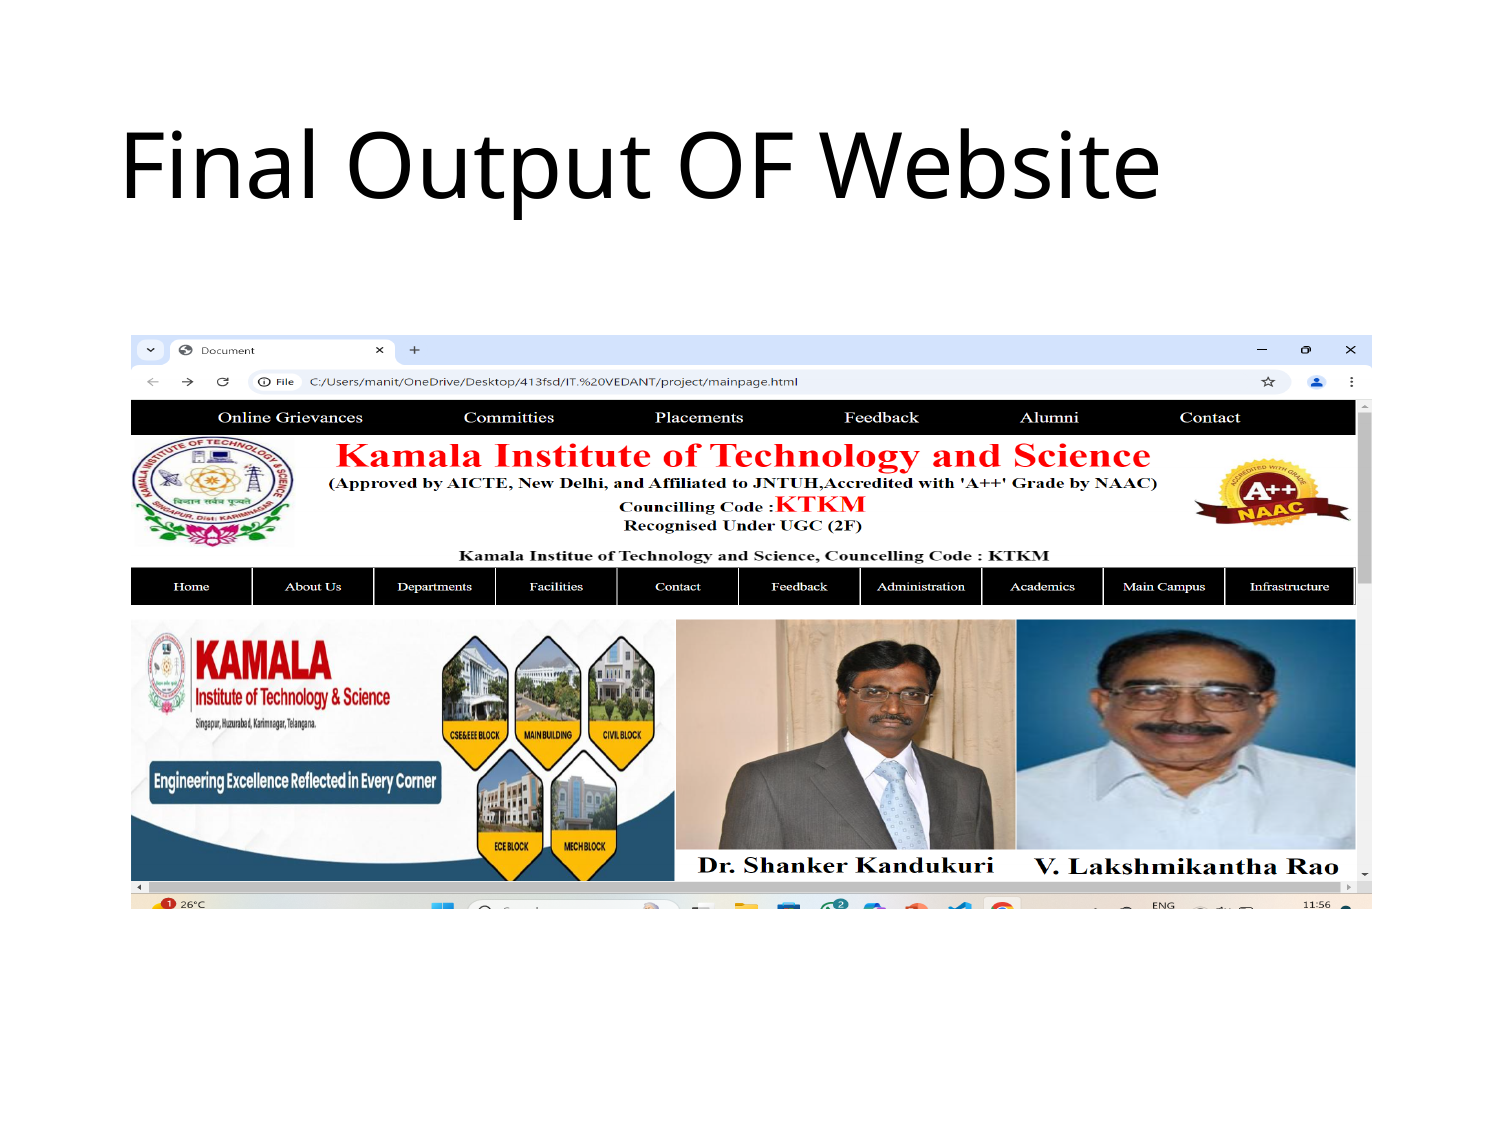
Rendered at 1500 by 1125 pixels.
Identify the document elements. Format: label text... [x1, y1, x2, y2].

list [131, 335, 1372, 909]
title Final Output OF Website [103, 59, 1397, 278]
